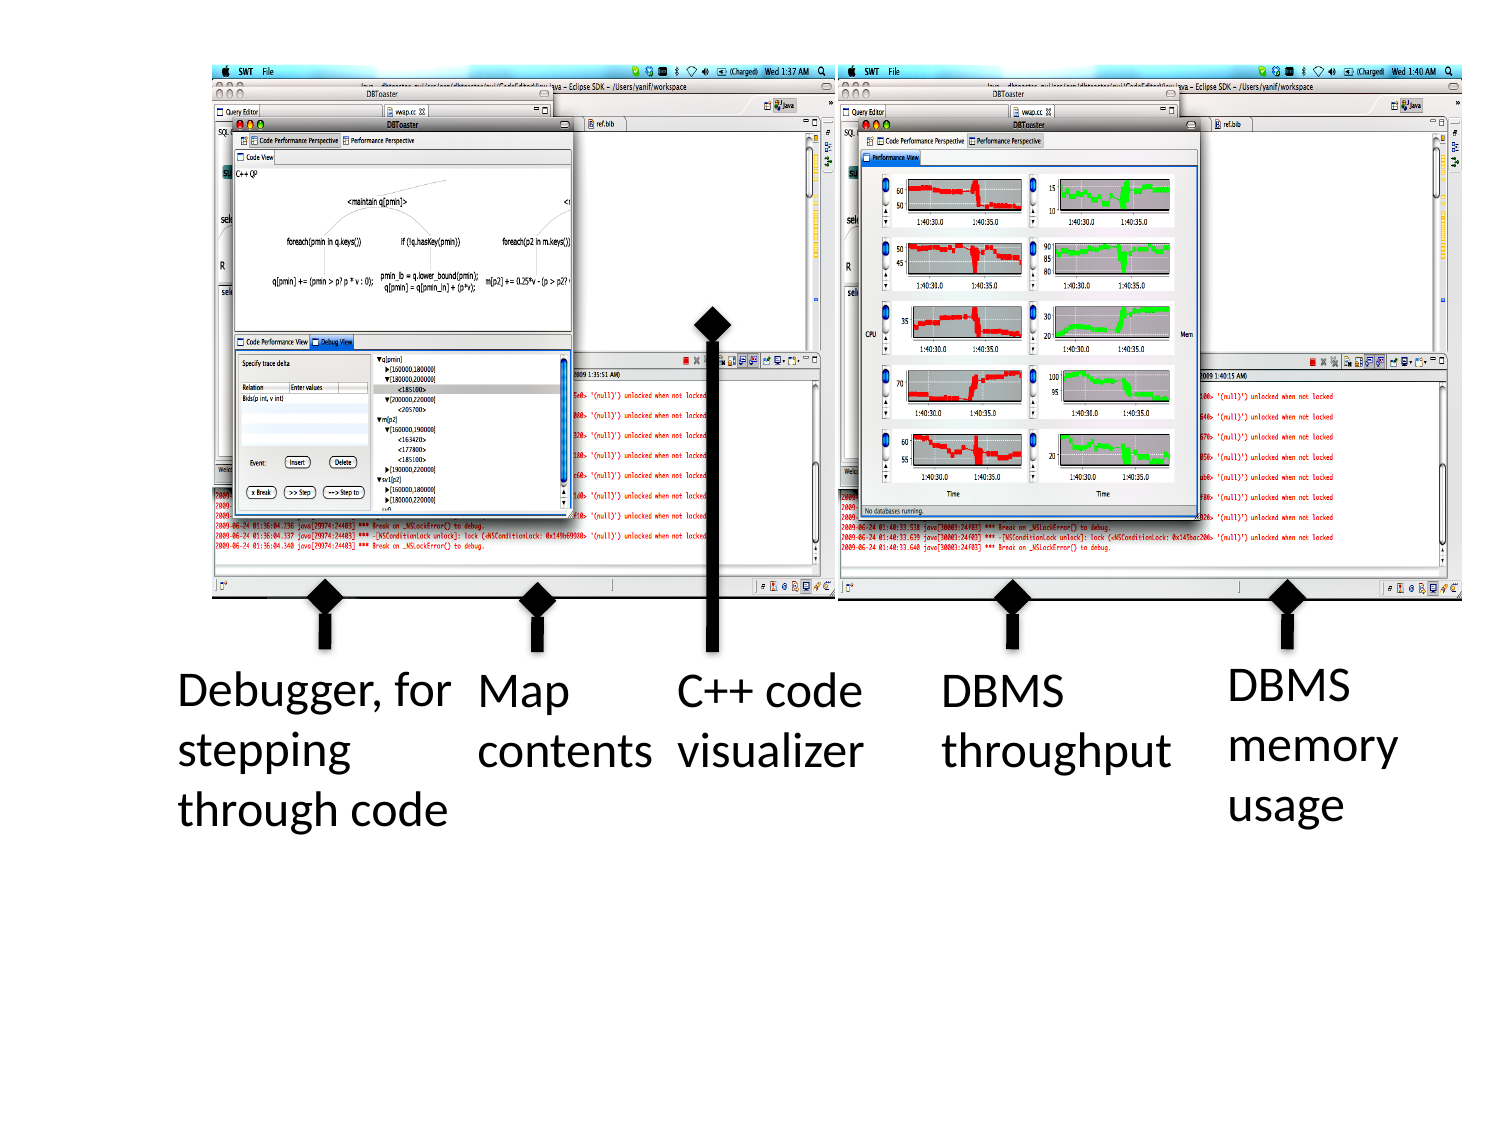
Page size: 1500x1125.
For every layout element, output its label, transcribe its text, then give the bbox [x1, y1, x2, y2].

picture [212, 64, 835, 599]
picture [837, 64, 1462, 601]
text_box C++ code visualizer [688, 649, 888, 785]
text_box DBMS memory usage [1212, 643, 1500, 839]
text_box Map contents [462, 649, 688, 785]
text_box DBMS throughput [926, 649, 1212, 785]
text_box Debugger, for stepping through code [162, 649, 488, 844]
